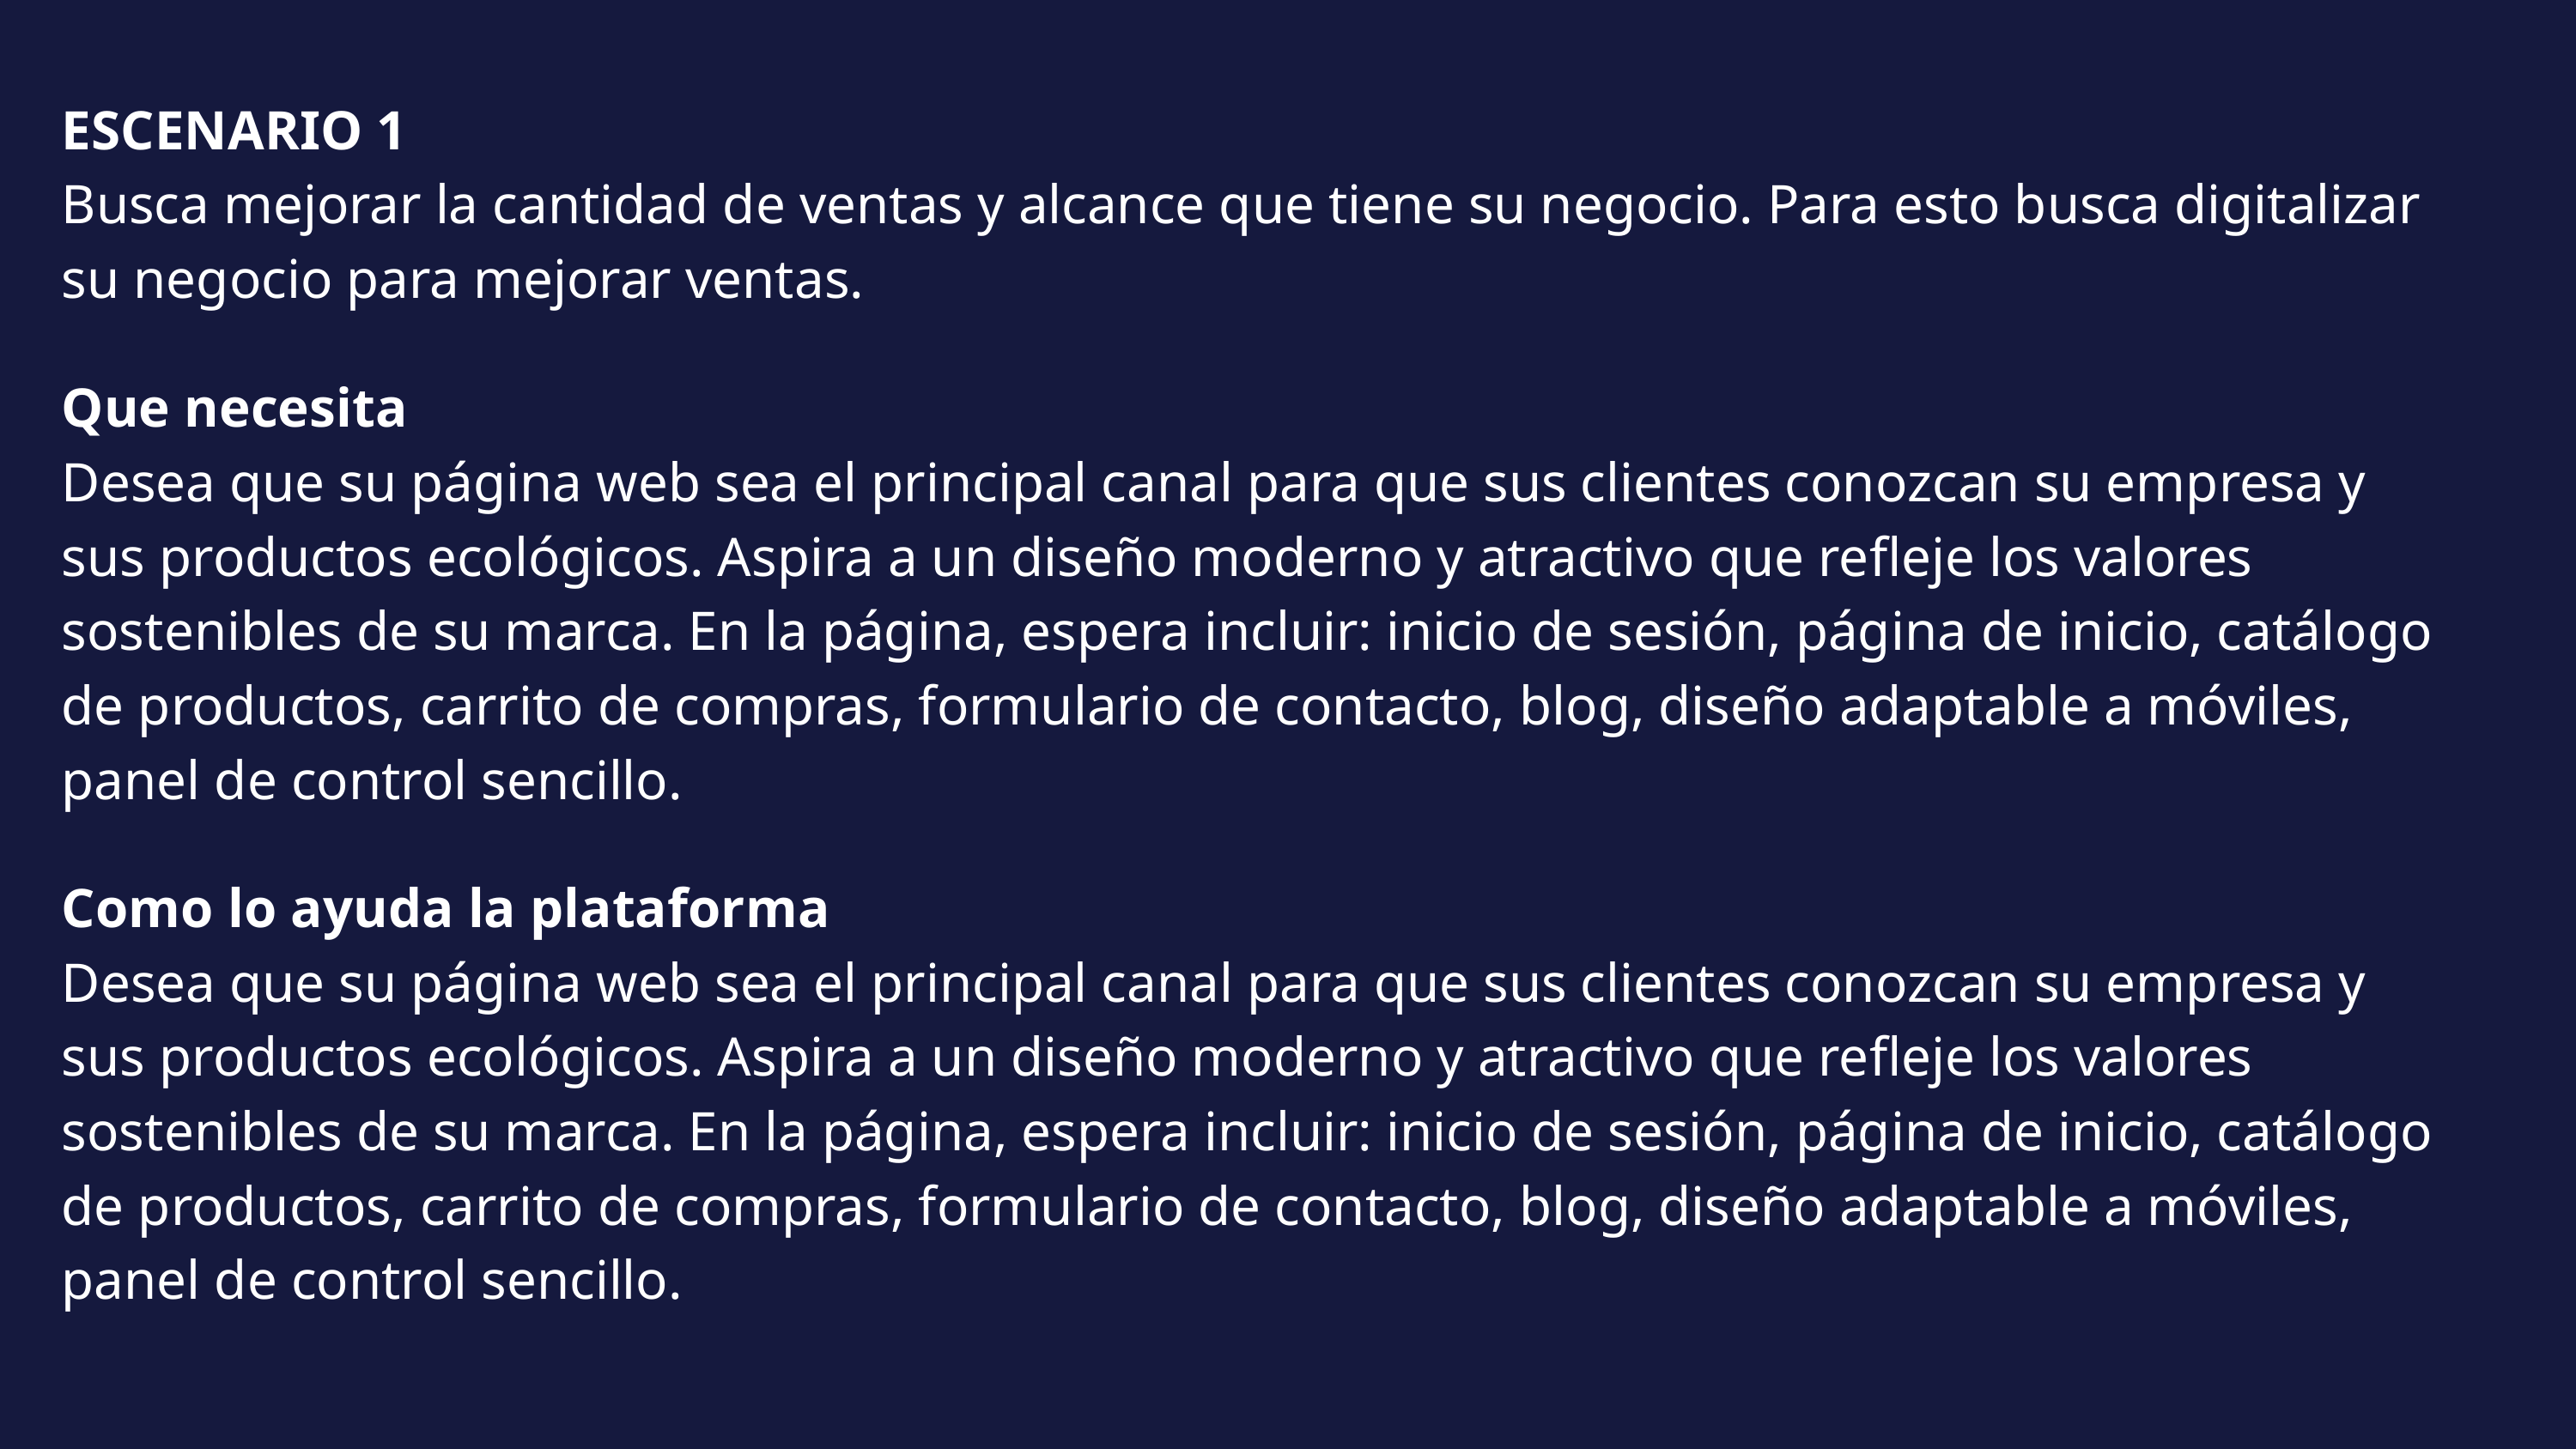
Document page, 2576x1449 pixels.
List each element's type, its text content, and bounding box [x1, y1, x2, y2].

text_box Como lo ayuda la plataforma Desea que su página web sea el principal canal para que sus clientes conozcan su empresa y sus productos ecológicos. Aspira a un diseño moderno y atractivo que refleje los valores sostenibles de su marca. En la página, espera incluir: inicio de sesión, página de inicio, catálogo de productos, carrito de compras, formulario de contacto, blog, diseño adaptable a móviles, panel de control sencillo. [61, 864, 2456, 1311]
text_box Que necesita Desea que su página web sea el principal canal para que sus clientes conozcan su empresa y sus productos ecológicos. Aspira a un diseño moderno y atractivo que refleje los valores sostenibles de su marca. En la página, espera incluir: inicio de sesión, página de inicio, catálogo de productos, carrito de compras, formulario de contacto, blog, diseño adaptable a móviles, panel de control sencillo. [61, 363, 2456, 810]
text_box ESCENARIO 1 Busca mejorar la cantidad de ventas y alcance que tiene su negocio. Para esto busca digitalizar su negocio para mejorar ventas. [61, 85, 2456, 309]
